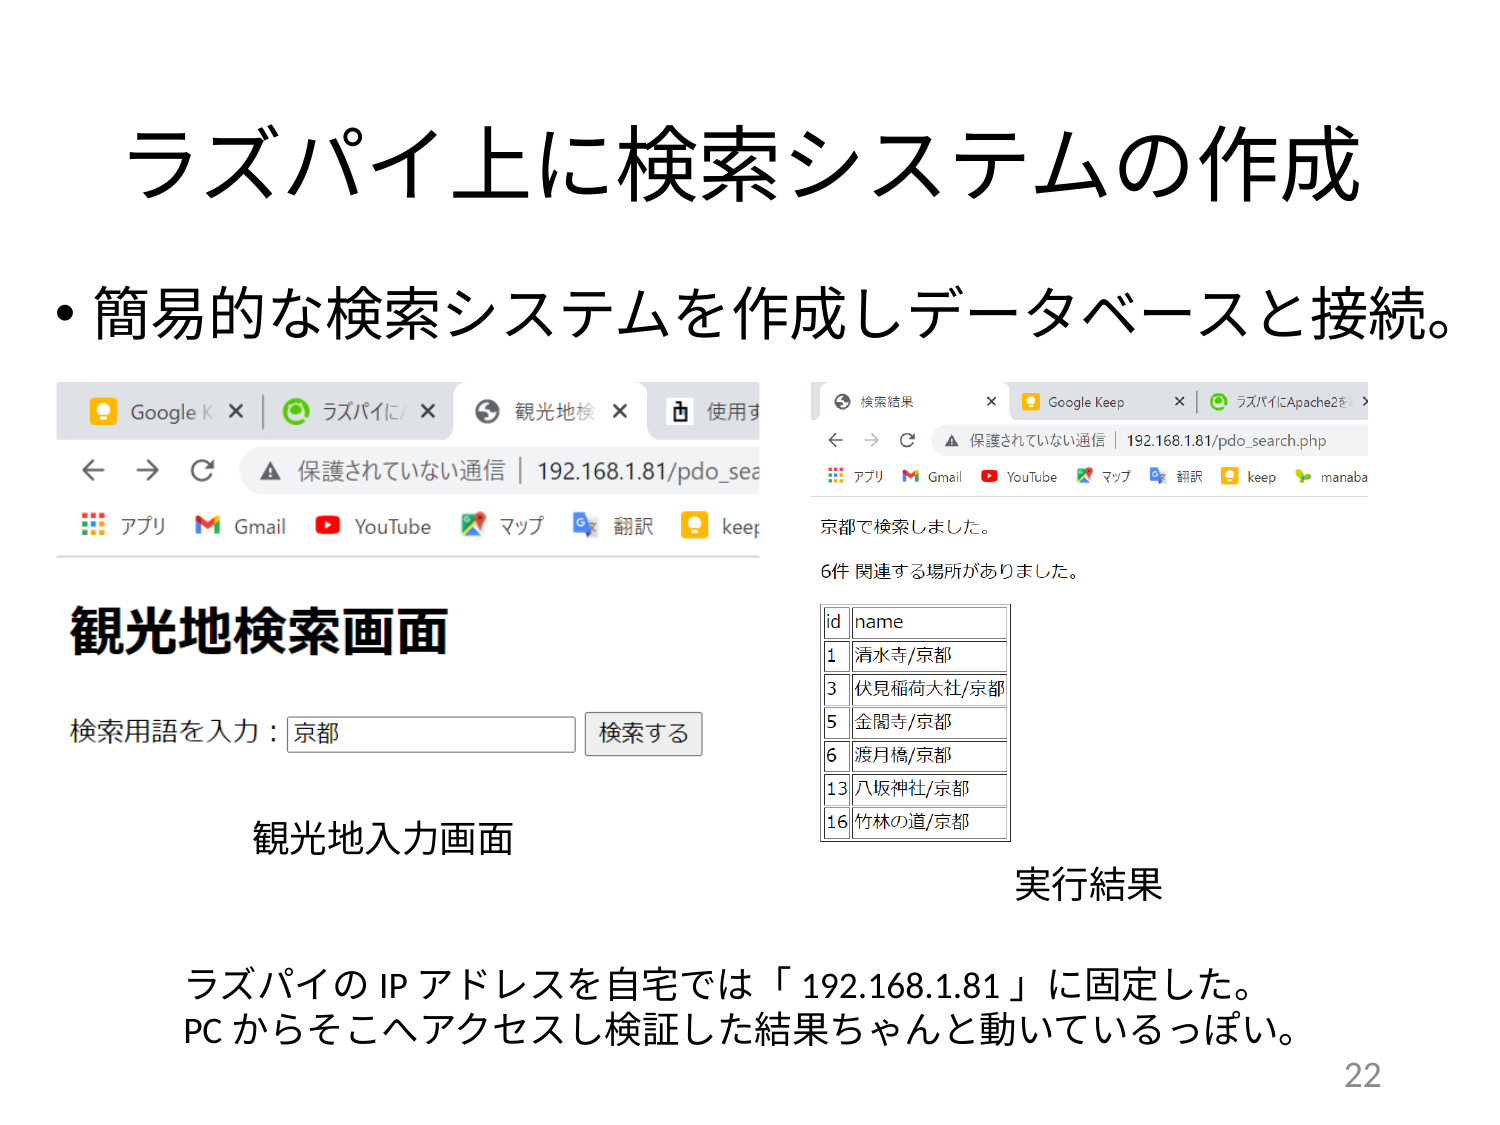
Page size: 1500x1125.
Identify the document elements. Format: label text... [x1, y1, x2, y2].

text_box 実行結果 [999, 869, 1180, 914]
text_box ラズパイのIPアドレスを自宅では「192.168.1.81」に固定した。 PCからそこへアクセスし検証した結果ちゃんと動いているっぽい。 [168, 953, 1332, 1059]
title ラズパイ上に検索システムの作成 [103, 59, 1397, 278]
slide_number 22 [1059, 1042, 1397, 1103]
list 簡易的な検索システムを作成しデータベースと接続。 [39, 277, 1479, 367]
picture [56, 382, 760, 898]
picture [811, 382, 1368, 869]
